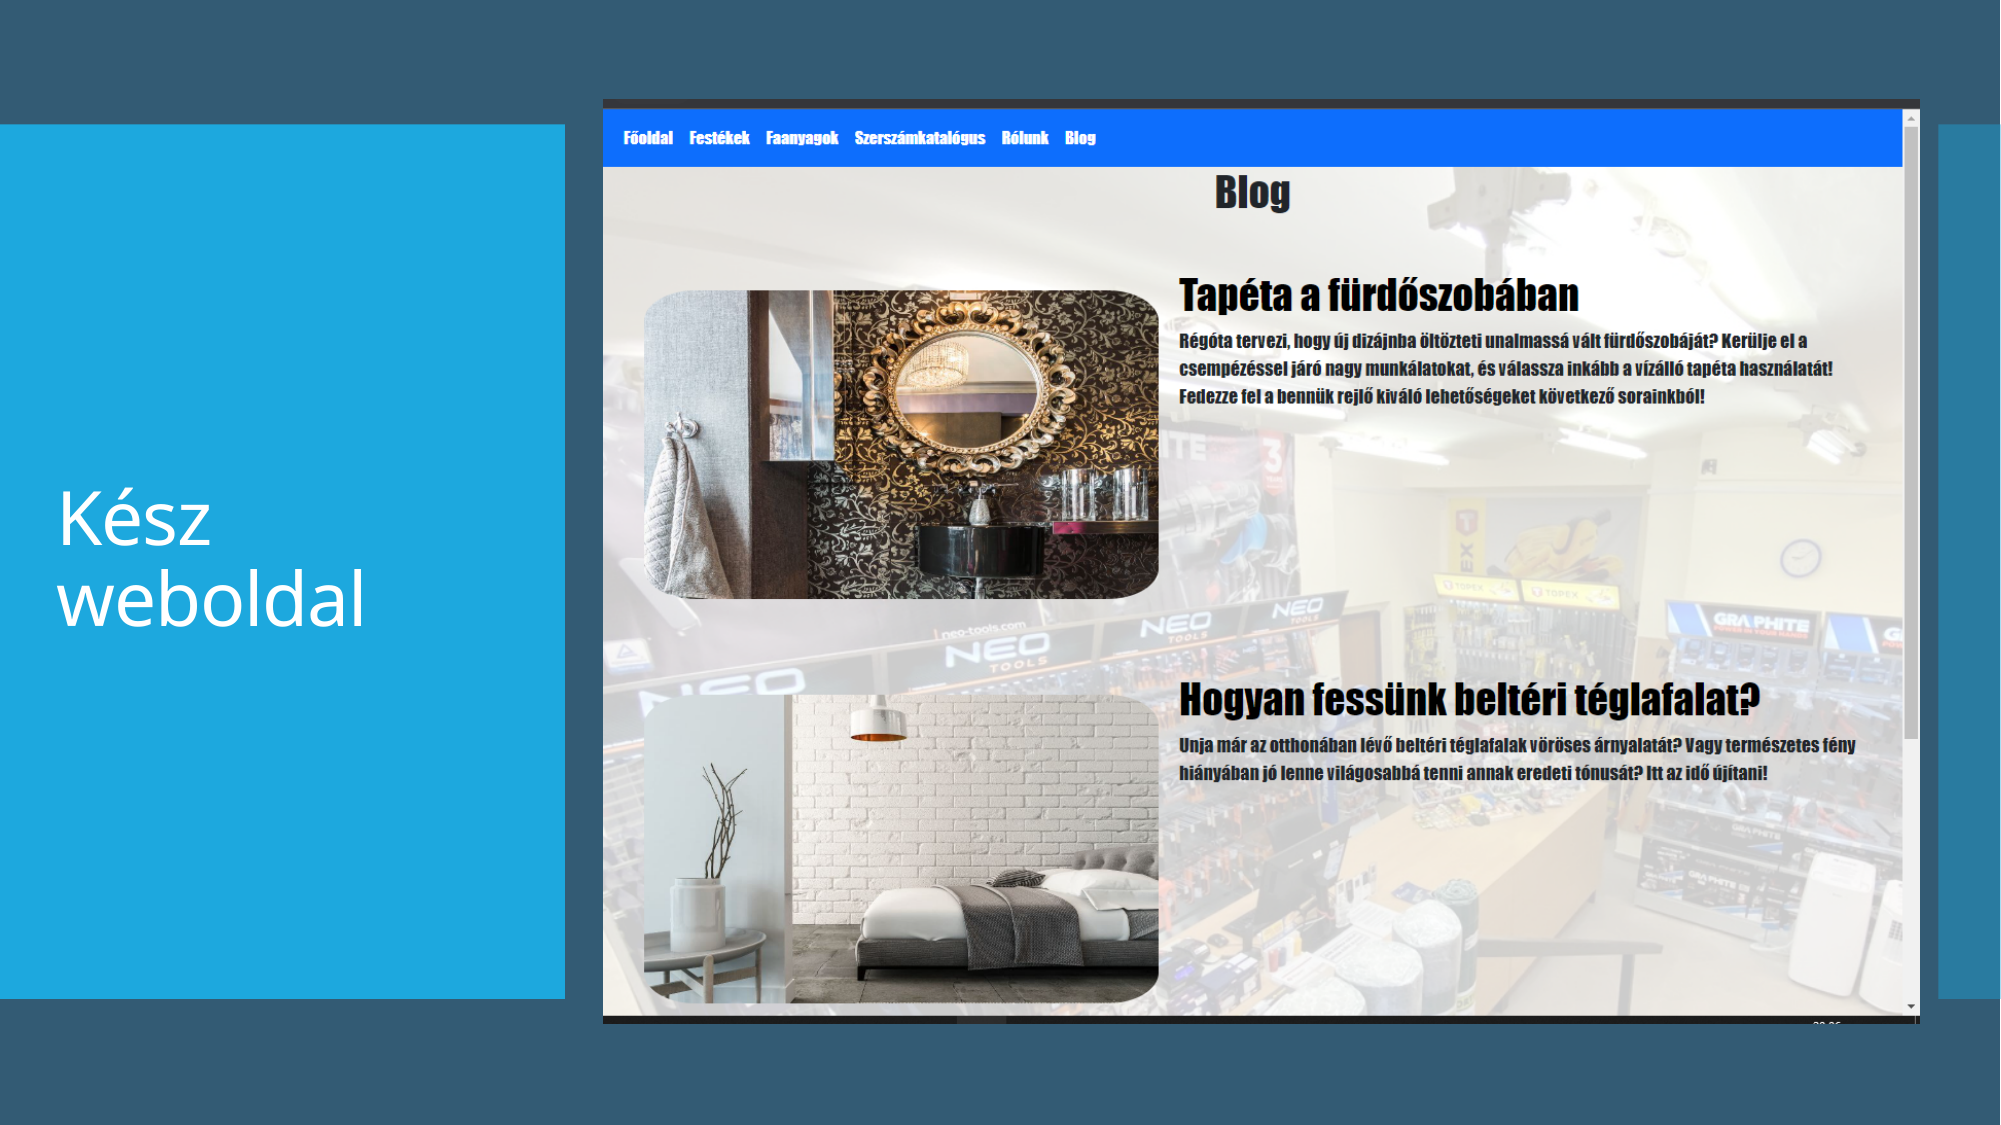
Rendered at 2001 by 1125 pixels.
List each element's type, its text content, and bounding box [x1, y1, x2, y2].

title Kész weboldal [41, 184, 525, 940]
picture [603, 99, 1921, 1025]
